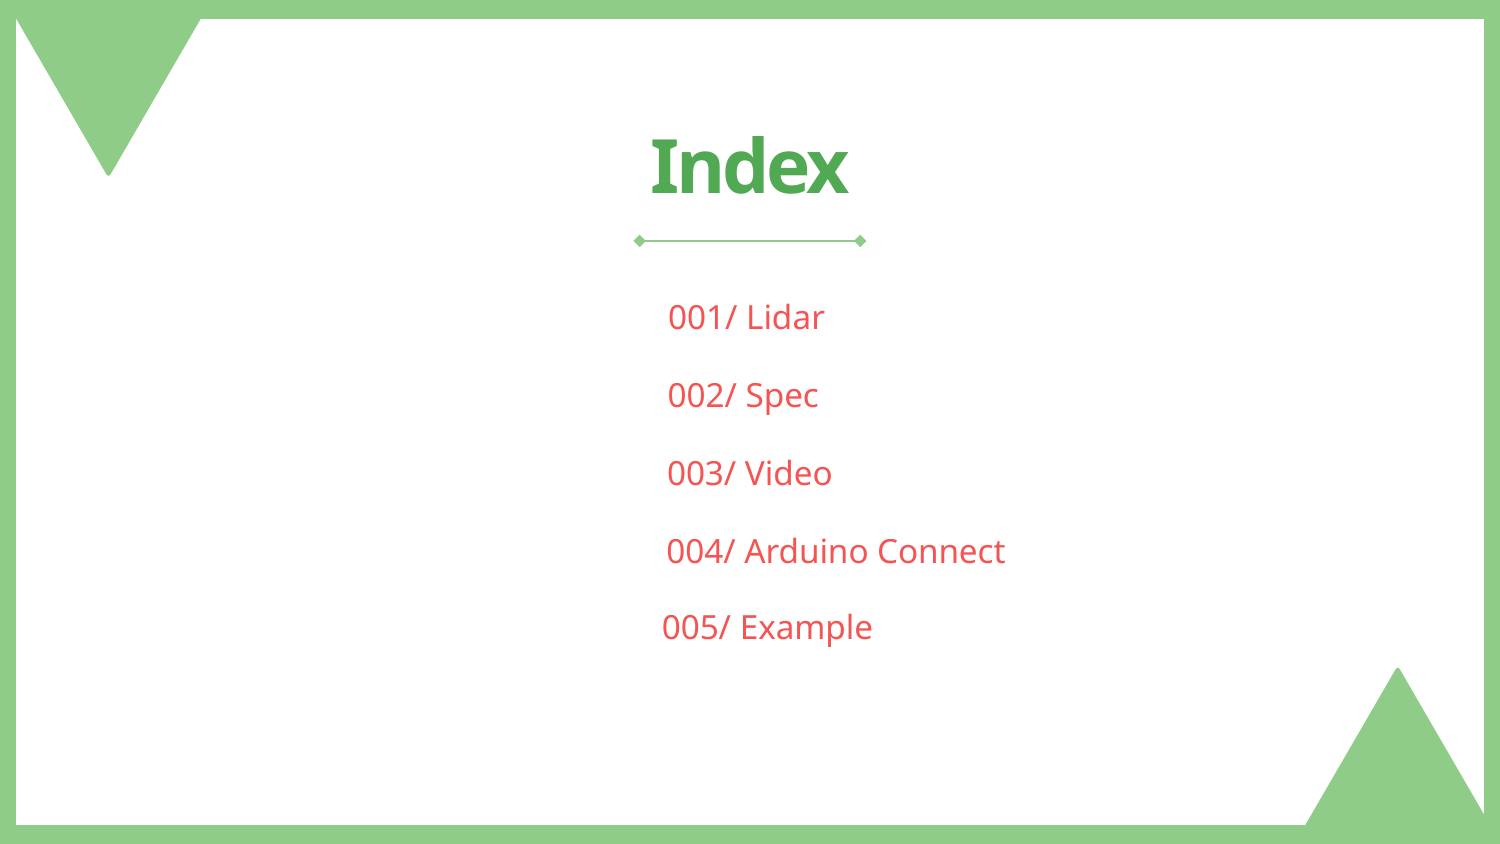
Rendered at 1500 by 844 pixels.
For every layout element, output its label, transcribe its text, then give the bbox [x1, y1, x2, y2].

text_box 002/ Spec [652, 367, 835, 422]
text_box 005/ Example [646, 599, 897, 654]
text_box Index [635, 110, 865, 216]
text_box 001/ Lidar [653, 289, 841, 344]
text_box 004/ Arduino Connect [651, 523, 1030, 578]
text_box 003/ Video [652, 445, 848, 500]
